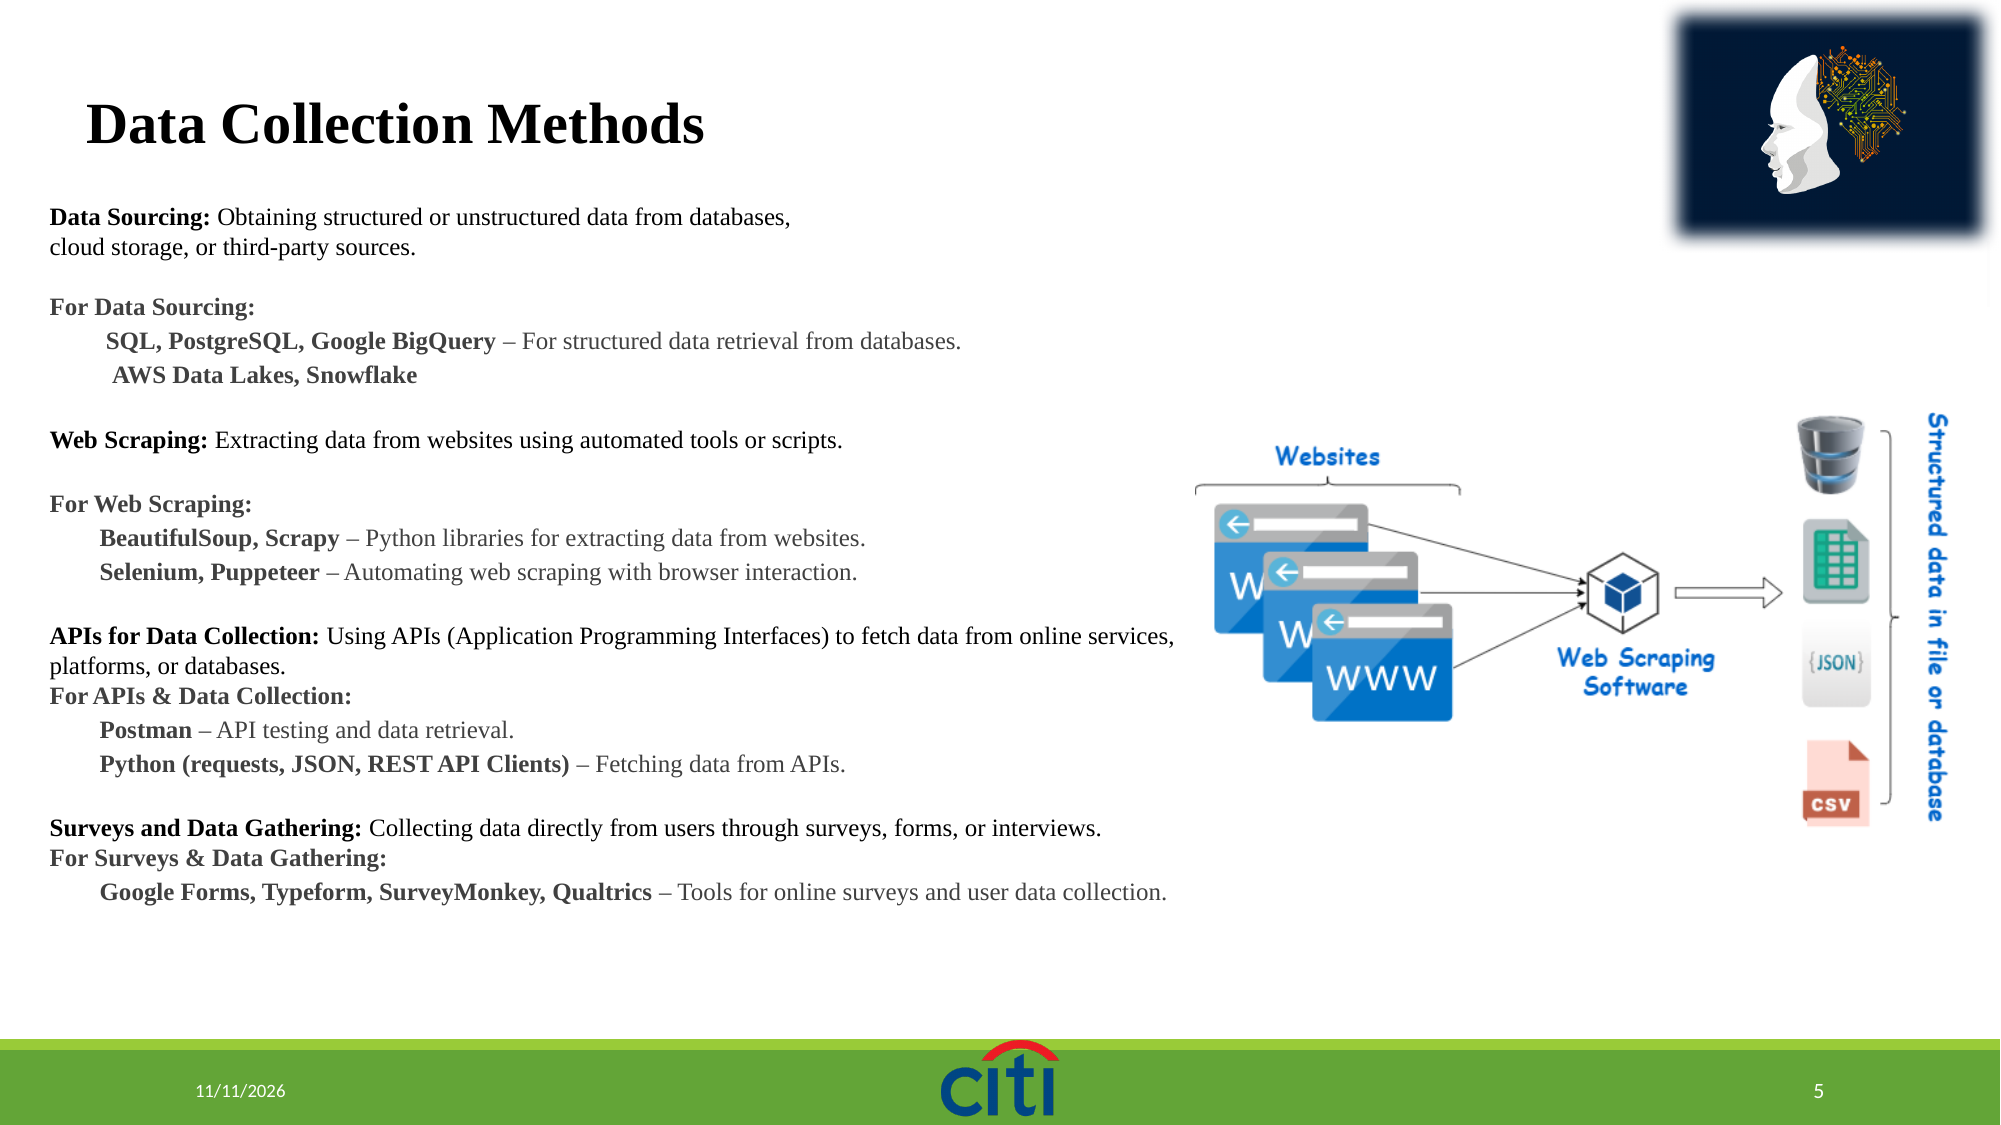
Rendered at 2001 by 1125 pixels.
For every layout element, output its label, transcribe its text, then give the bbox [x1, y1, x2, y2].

picture [18, 0, 2000, 308]
list Data Sourcing: Obtaining structured or unstructured data from databases, cloud storage, or third-party sources. For Data Sourcing: SQL, PostgreSQL, Google BigQuery – For structured data retrieval from databases. AWS Data Lakes, Snowflake Web Scraping: Extracting data from websites using automated tools or scripts. For Web Scraping: BeautifulSoup, Scrapy – Python libraries for extracting data from websites. Selenium, Puppeteer – Automating web scraping with browser interaction. APIs for Data Collection: Using APIs (Application Programming Interfaces) to fetch data from online services, platforms, or databases. For APIs & Data Collection: Postman – API testing and data retrieval. Python (requests, JSON, REST API Clients) – Fetching data from APIs. Surveys and Data Gathering: Collecting data directly from users through surveys, forms, or interviews. For Surveys & Data Gathering: Google Forms, Typeform, SurveyMonkey, Qualtrics – Tools for online surveys and user data collection. [34, 317, 1299, 963]
picture [939, 1038, 1061, 1118]
list Data Sourcing: Obtaining structured or unstructured data from databases, cloud storage, or third-party sources. For Data Sourcing: SQL, PostgreSQL, Google BigQuery – For structured data retrieval from databases. AWS Data Lakes, Snowflake Web Scraping: Extracting data from websites using automated tools or scripts. For Web Scraping: BeautifulSoup, Scrapy – Python libraries for extracting data from websites. Selenium, Puppeteer – Automating web scraping with browser interaction. APIs for Data Collection: Using APIs (Application Programming Interfaces) to fetch data from online services, platforms, or databases. For APIs & Data Collection: Postman – API testing and data retrieval. Python (requests, JSON, REST API Clients) – Fetching data from APIs. Surveys and Data Gathering: Collecting data directly from users through surveys, forms, or interviews. For Surveys & Data Gathering: Google Forms, Typeform, SurveyMonkey, Qualtrics – Tools for online surveys and user data collection. [34, 193, 1299, 237]
picture [1195, 411, 1991, 829]
slide_number 5 [1624, 1059, 1840, 1120]
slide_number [180, 1059, 586, 1120]
text_box Data Collection Methods [71, 77, 1072, 163]
